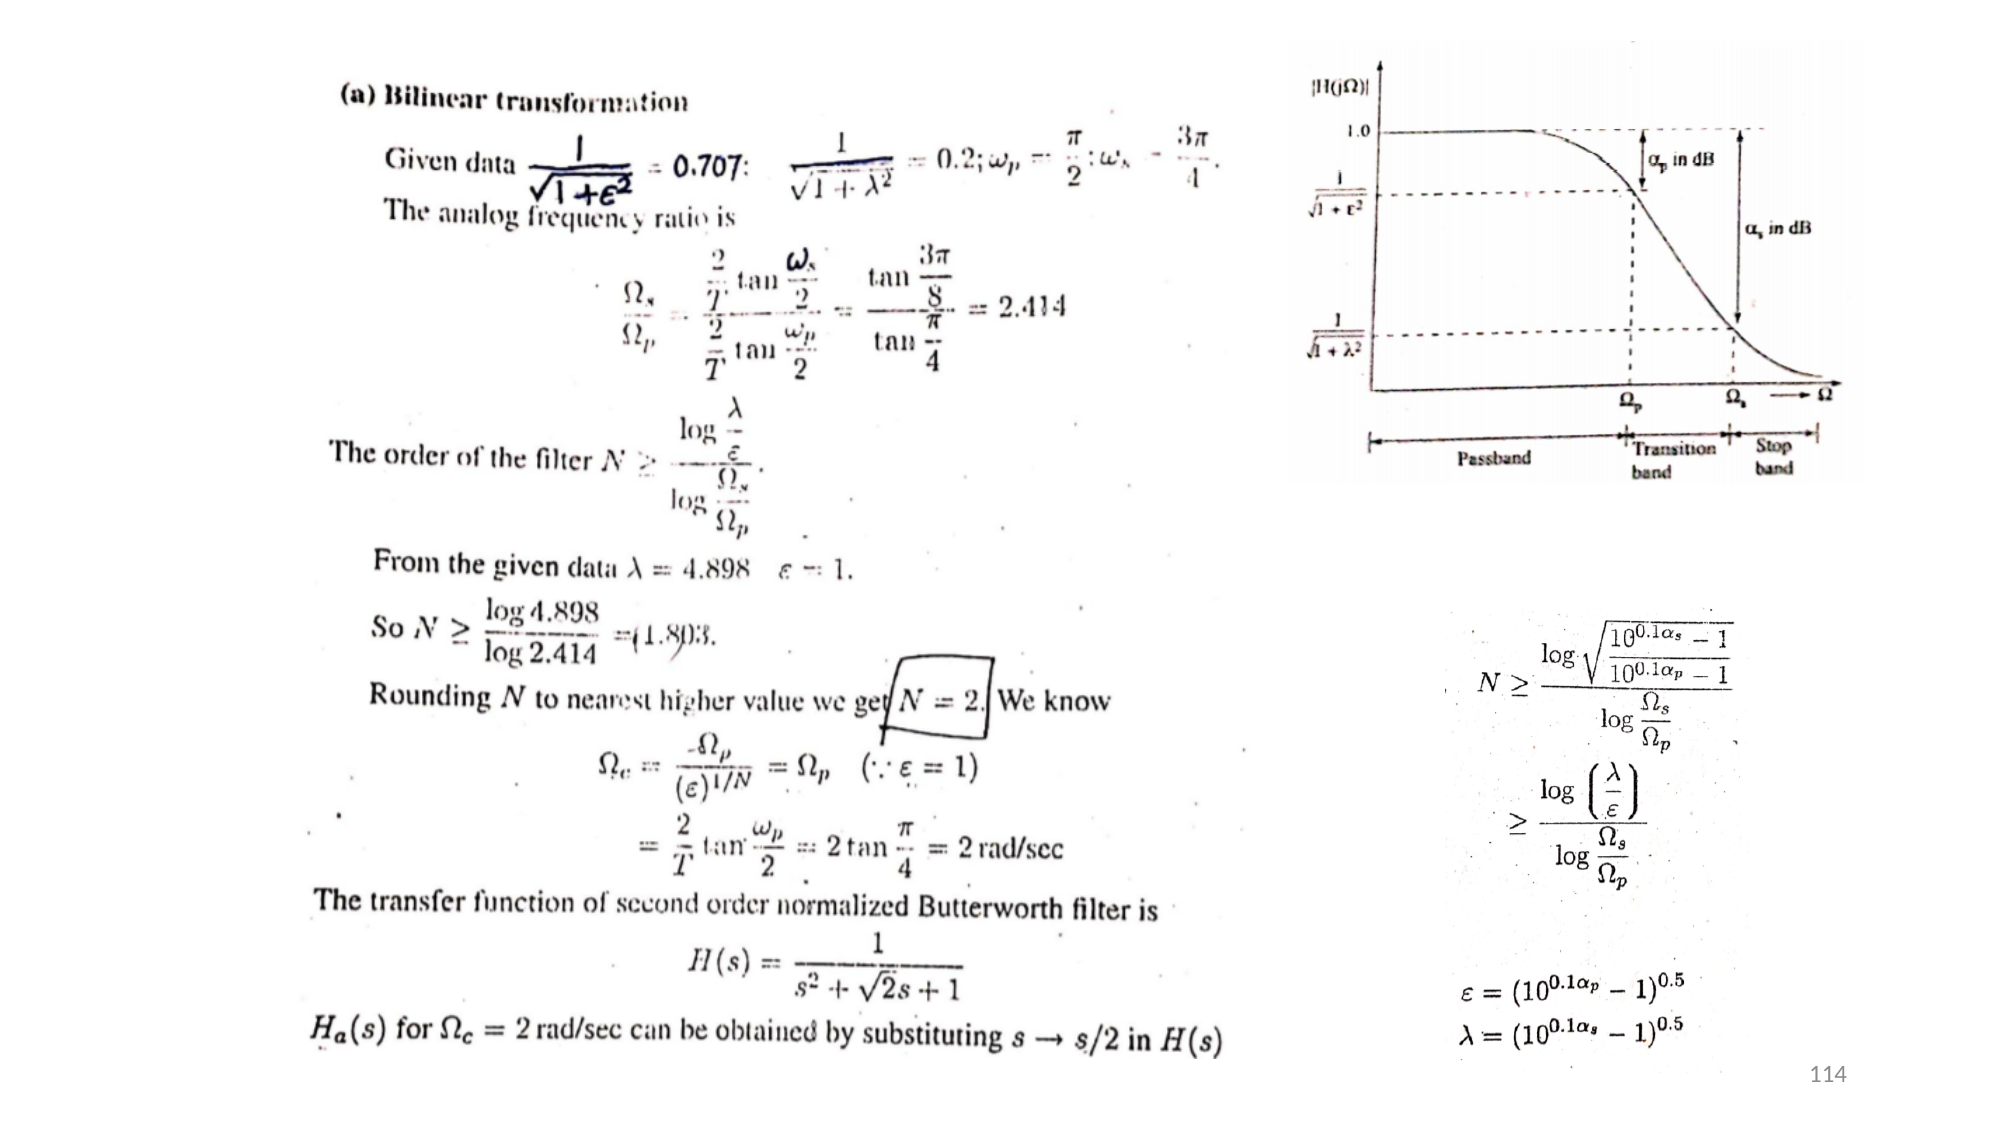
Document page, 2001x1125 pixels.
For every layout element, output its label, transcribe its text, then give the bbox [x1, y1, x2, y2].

slide_number 114 [1412, 1042, 1863, 1103]
picture [1445, 607, 1749, 1073]
picture [1288, 41, 1863, 485]
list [299, 72, 1260, 1059]
